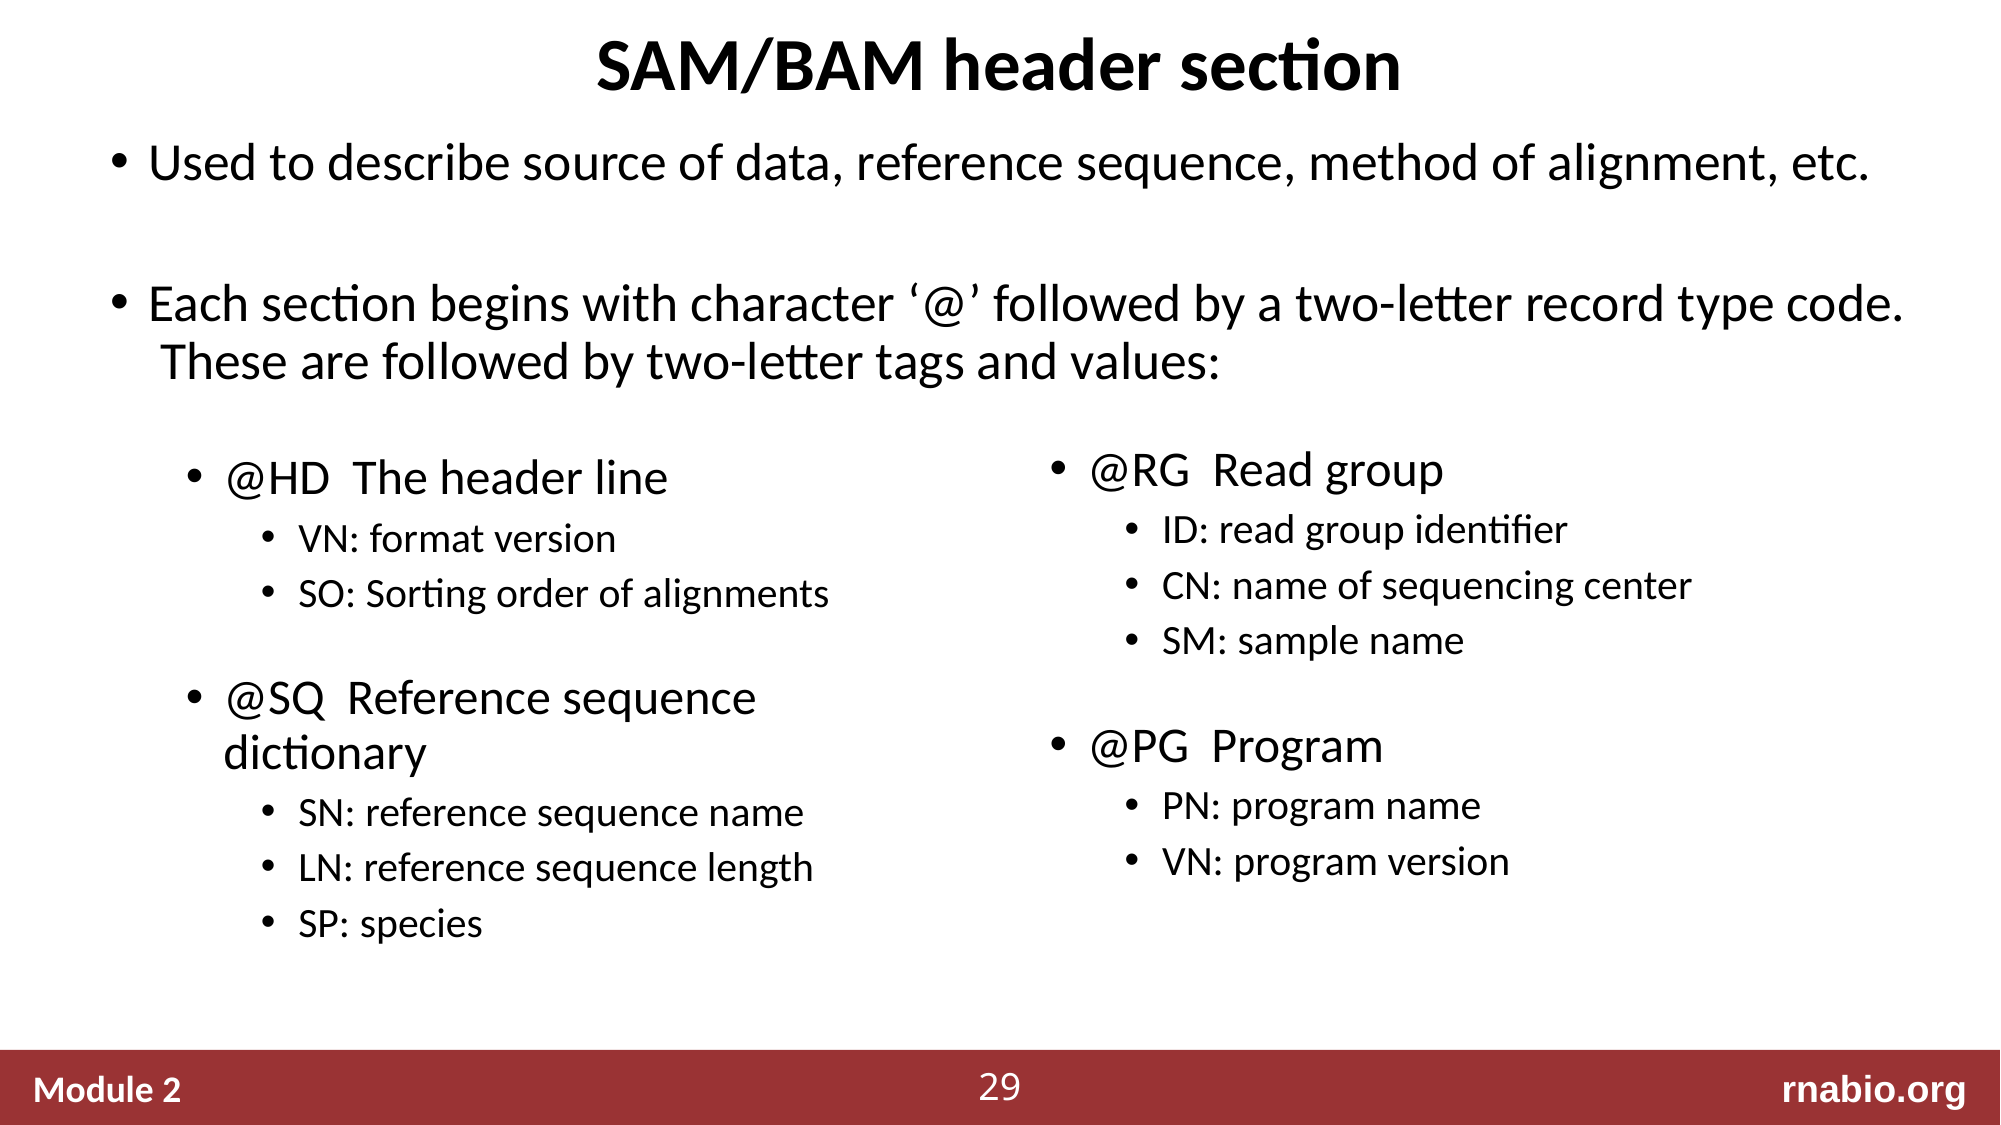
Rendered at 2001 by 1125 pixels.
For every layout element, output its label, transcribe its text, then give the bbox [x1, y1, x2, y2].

text_box @RG Read group ID: read group identifier CN: name of sequencing center SM: sample name @PG Program PN: program name VN: program version [959, 436, 1893, 1060]
title SAM/BAM header section [275, 0, 1725, 126]
list Used to describe source of data, reference sequence, method of alignment, etc. Each section begins with character ‘@’ followed by a two-letter record type code. These are followed by two-letter tags and values: [95, 126, 1926, 413]
text_box @HD The header line VN: format version SO: Sorting order of alignments @SQ Reference sequence dictionary SN: reference sequence name LN: reference sequence length SP: species [95, 444, 866, 1021]
